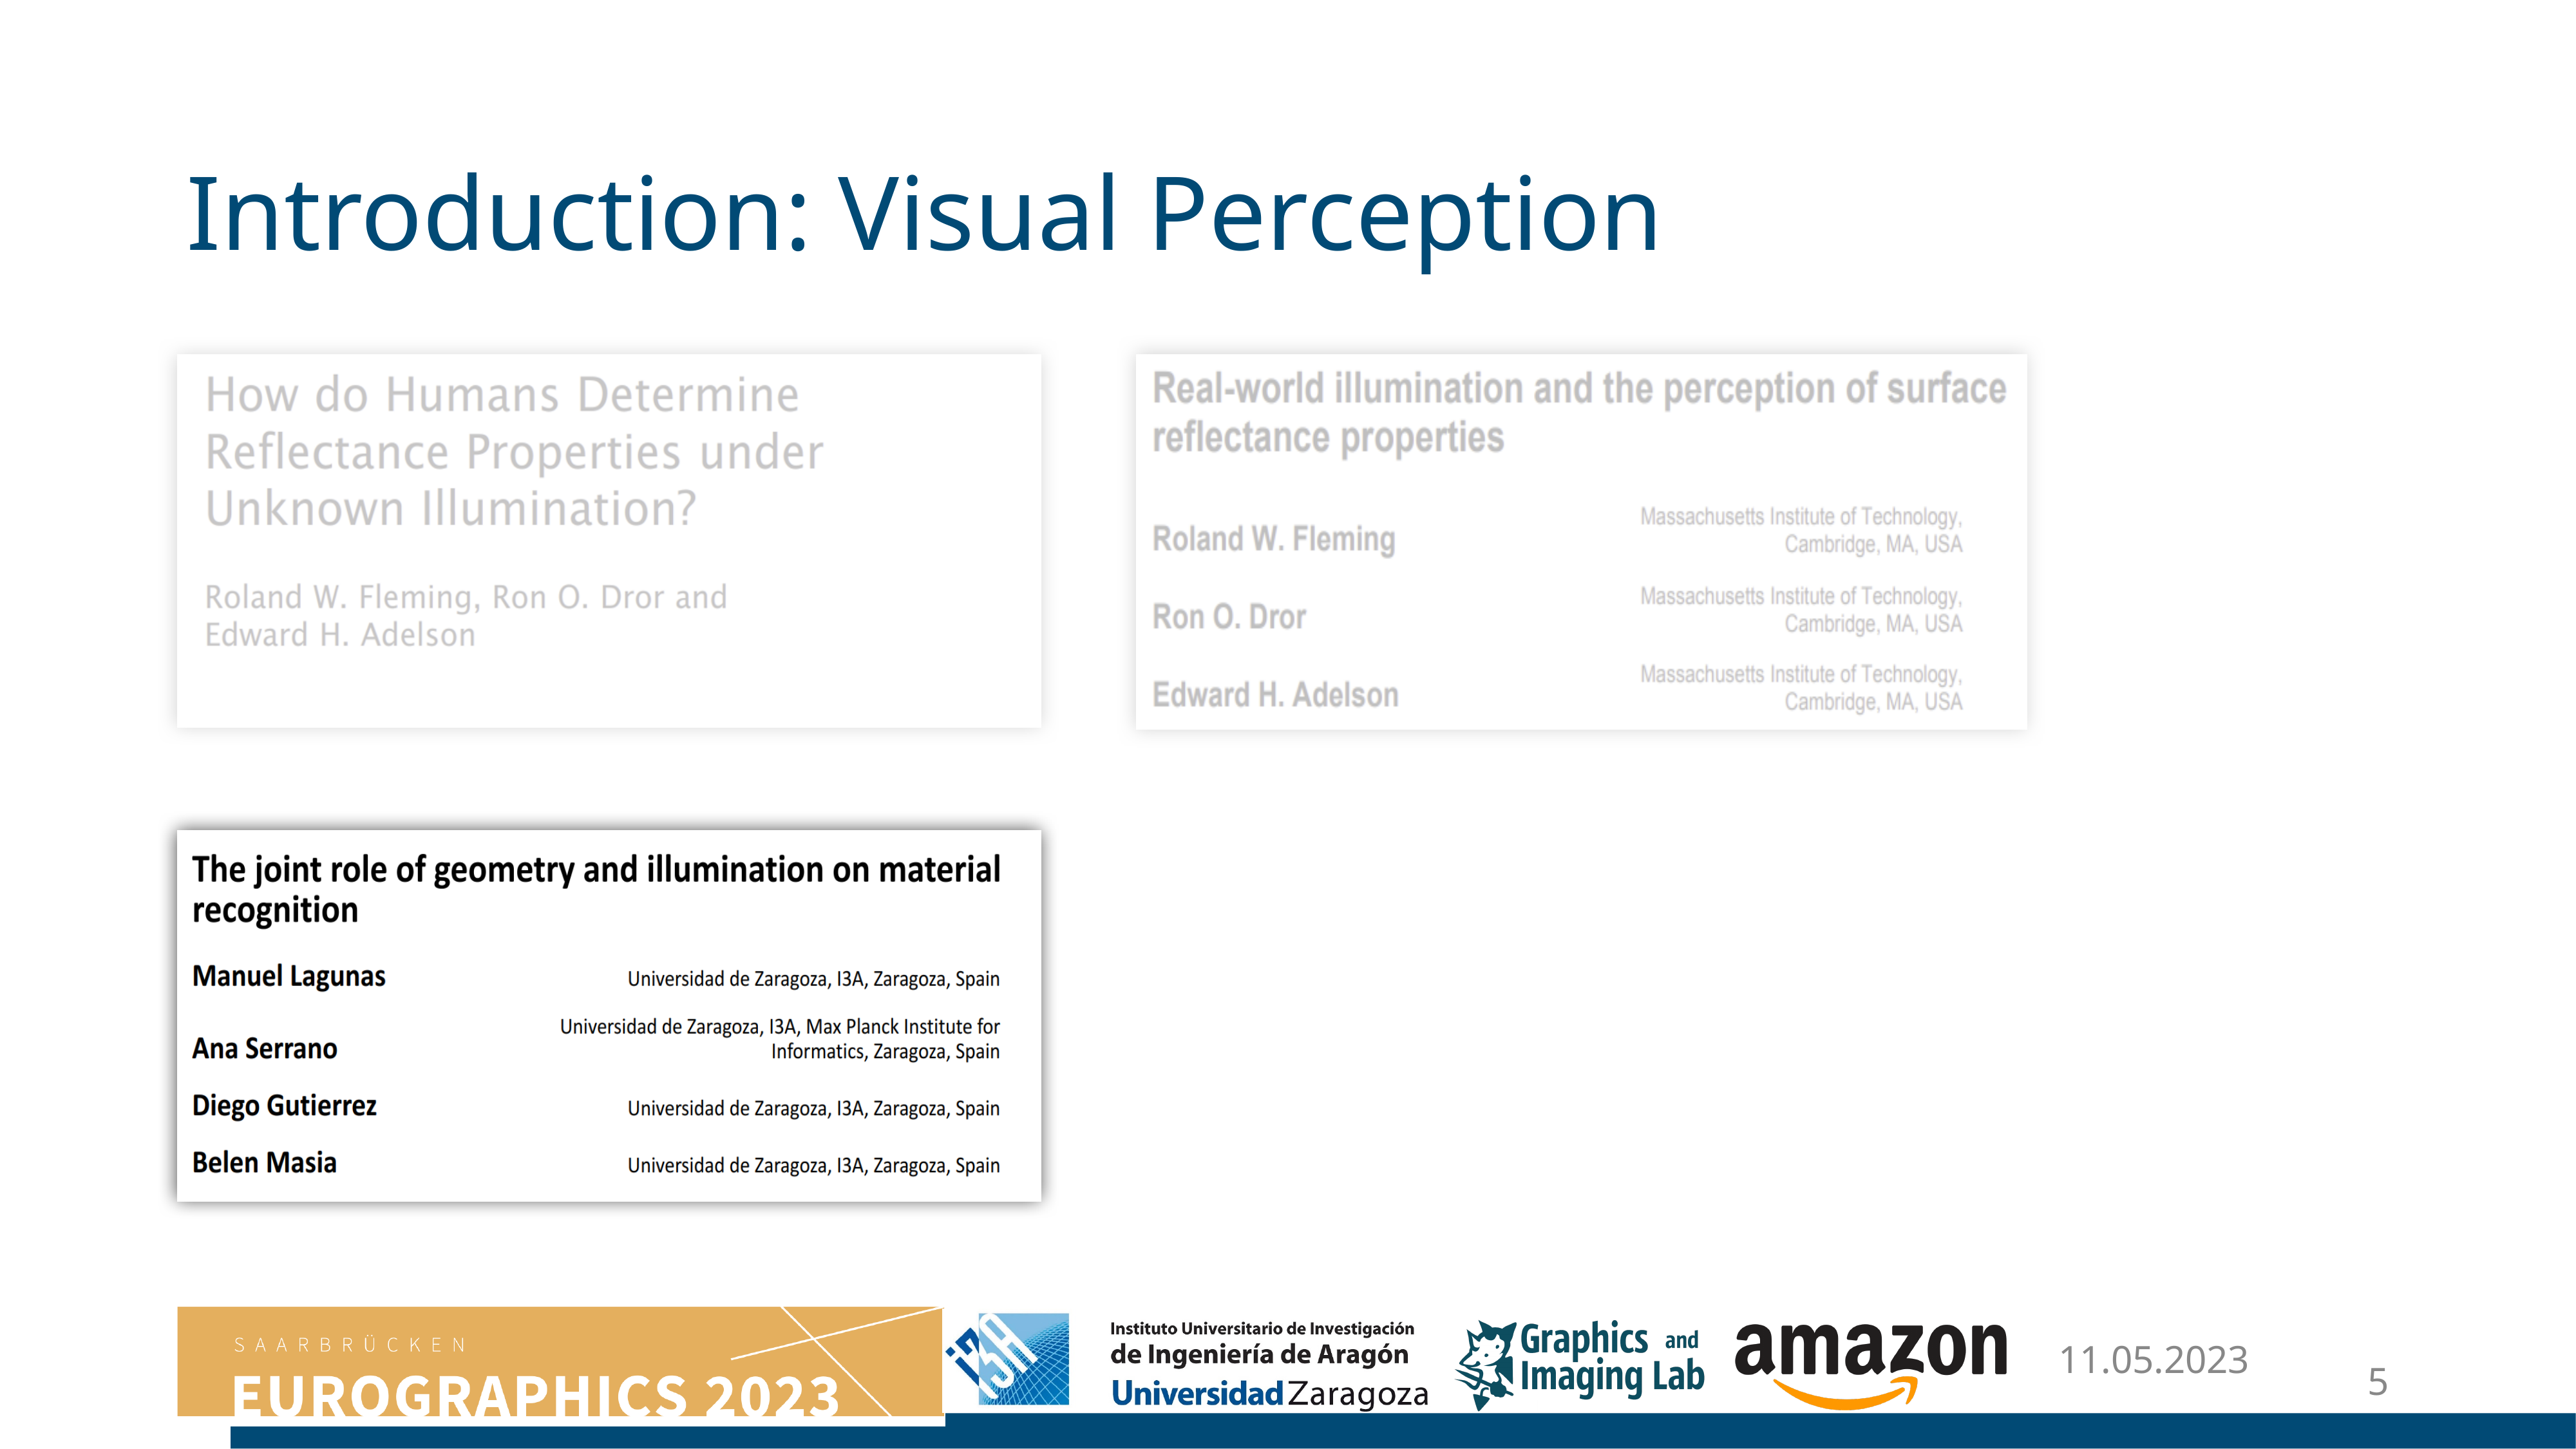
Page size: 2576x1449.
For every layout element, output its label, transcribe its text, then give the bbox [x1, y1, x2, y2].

picture [176, 830, 1041, 1202]
picture [177, 1292, 2007, 1431]
text_box 5 [2170, 1343, 2399, 1420]
text_box 11.05.2023 [1947, 1322, 2360, 1399]
picture [176, 354, 1041, 728]
text_box [103, 306, 2076, 774]
picture [1136, 354, 2027, 730]
text_box Introduction: Visual Perception [177, 77, 2399, 357]
